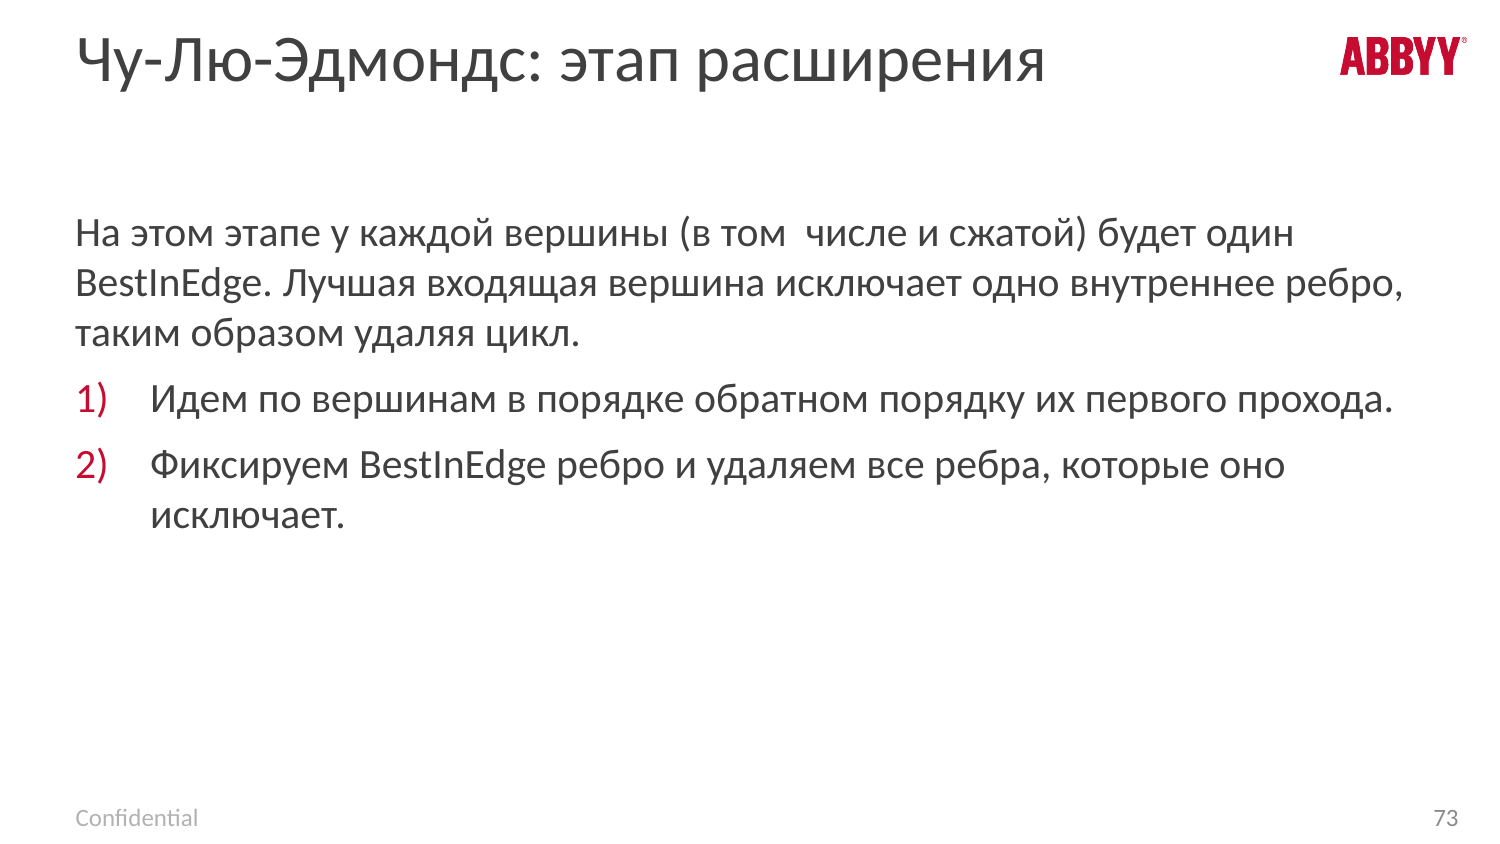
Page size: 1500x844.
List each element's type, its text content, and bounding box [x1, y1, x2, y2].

list На этом этапе у каждой вершины (в том числе и сжатой) будет один BestInEdge. Лучшая входящая вершина исключает одно внутреннее ребро, таким образом удаляя цикл. Идем по вершинам в порядке обратном порядку их первого прохода. Фиксируем BestInEdge ребро и удаляем все ребра, которые оно исключает. [75, 196, 1424, 794]
picture [1340, 37, 1467, 75]
footer Confidential [75, 794, 349, 840]
title Чу-Лю-Эдмондс: этап расширения [76, 14, 1296, 161]
slide_number 73 [1175, 793, 1459, 830]
